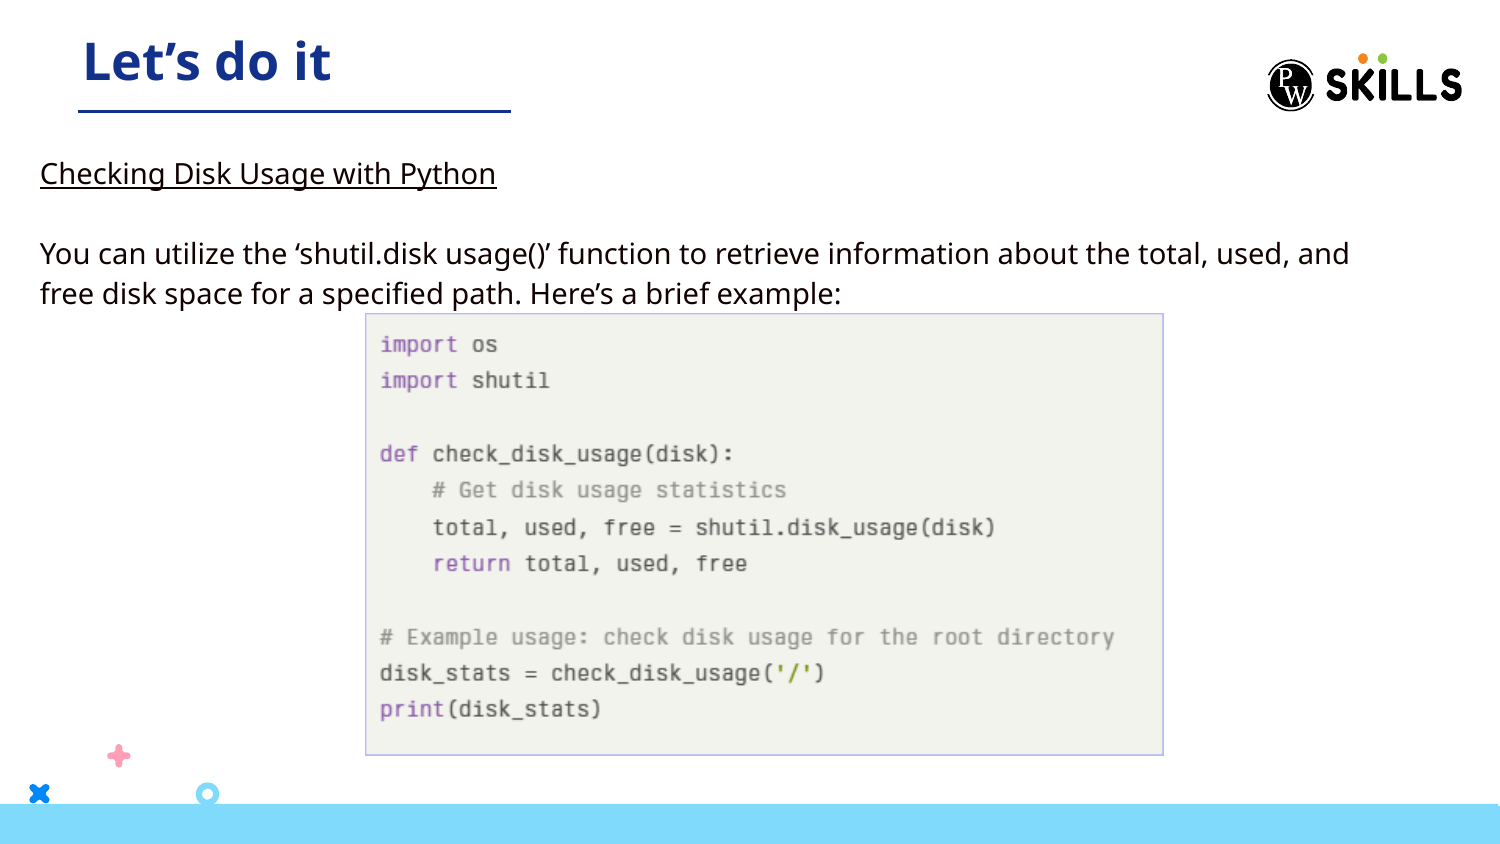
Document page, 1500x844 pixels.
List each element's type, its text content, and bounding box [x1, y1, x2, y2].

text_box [28, 743, 220, 807]
picture [364, 313, 1164, 757]
list Checking Disk Usage with Python You can utilize the ‘shutil.disk usage()’ function to retrieve information about the total, used, and free disk space for a specified path. Here’s a brief example: [0, 135, 1418, 642]
picture [1266, 53, 1463, 112]
title Let’s do it [67, 13, 1222, 135]
text_box [0, 805, 1500, 844]
